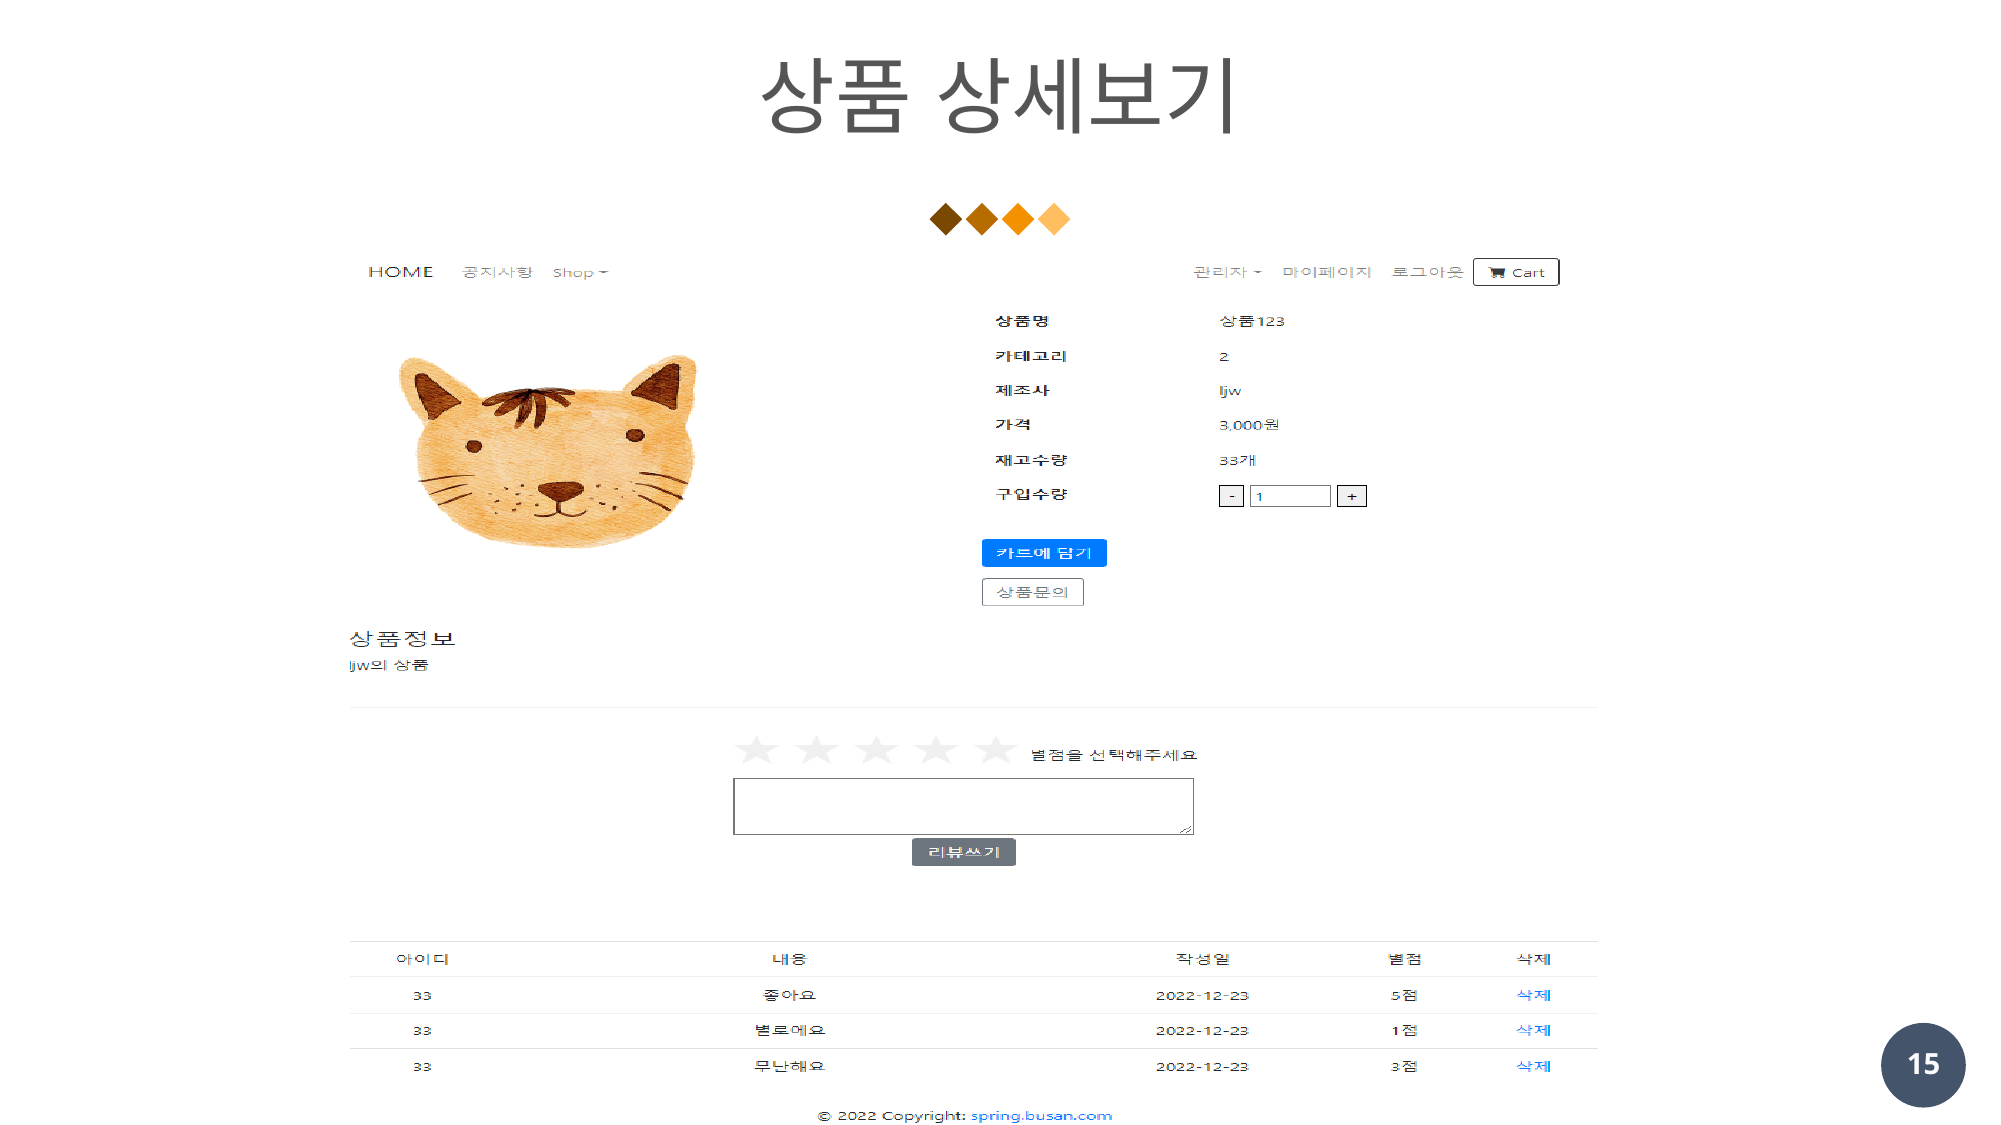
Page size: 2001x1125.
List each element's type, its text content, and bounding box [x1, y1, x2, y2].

slide_number 15 [1873, 1035, 1974, 1096]
title 상품 상세보기 [293, 34, 1707, 167]
picture [350, 253, 1650, 1125]
